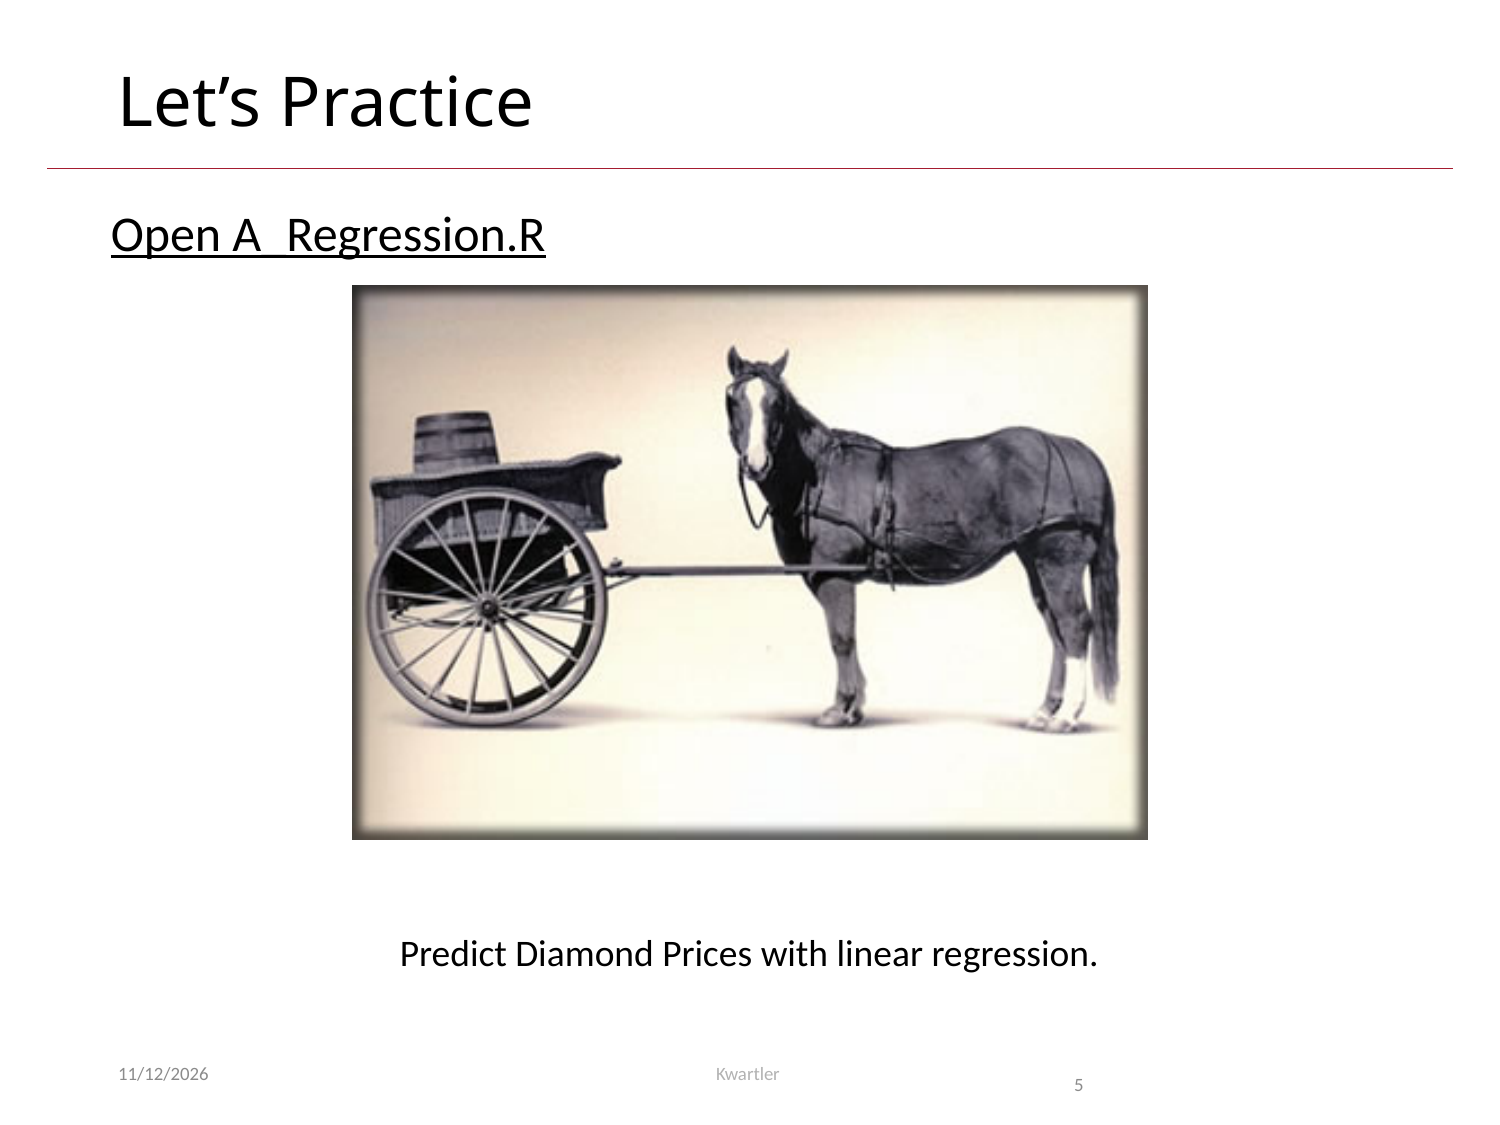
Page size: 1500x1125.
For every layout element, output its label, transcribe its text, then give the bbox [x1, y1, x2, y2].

picture [352, 285, 1148, 840]
slide_number 5 [1059, 1042, 1200, 1103]
title Let’s Practice [103, 59, 1397, 157]
text_box Open A_Regression.R [96, 194, 561, 270]
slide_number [103, 1042, 441, 1103]
footer Kwartler [496, 1042, 1004, 1103]
text_box Predict Diamond Prices with linear regression. [385, 921, 1115, 982]
